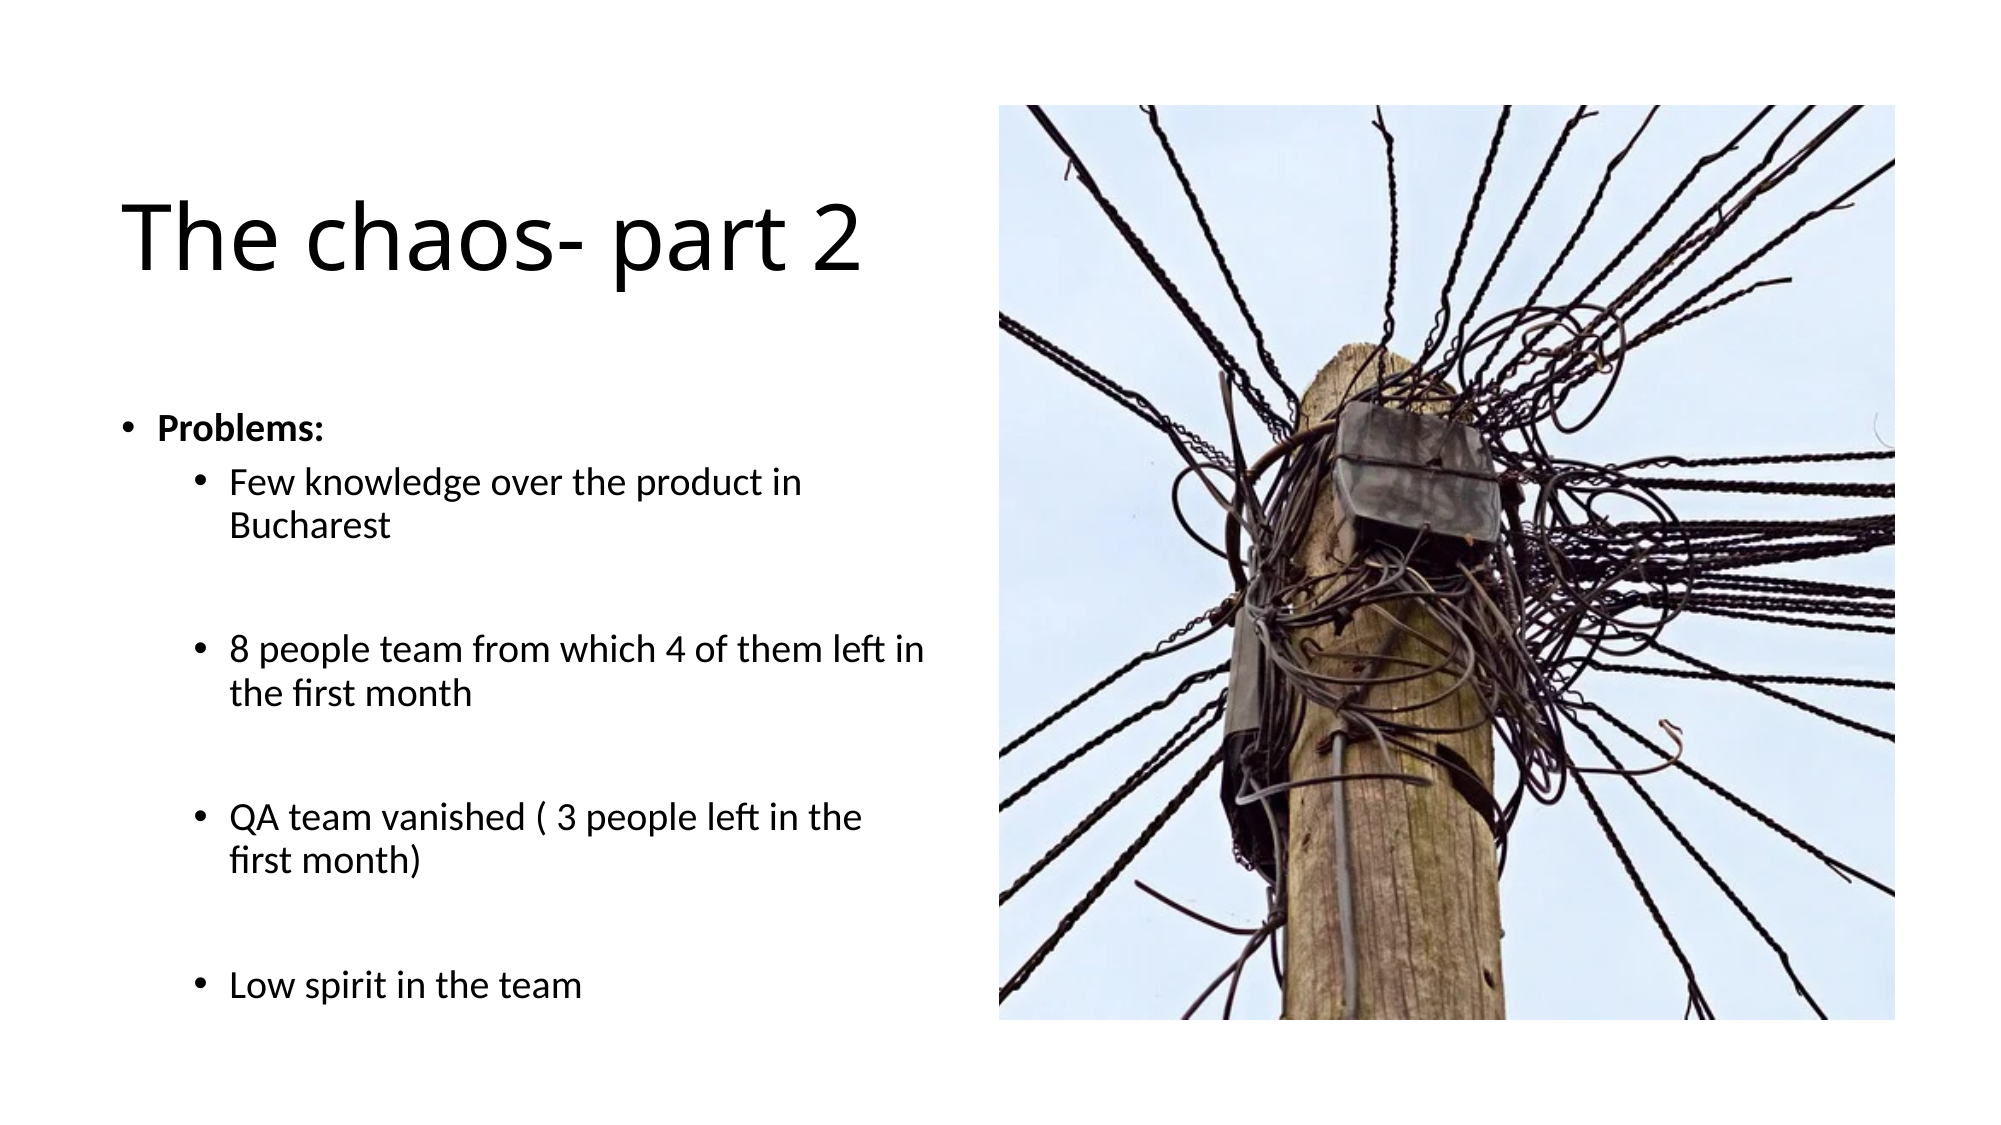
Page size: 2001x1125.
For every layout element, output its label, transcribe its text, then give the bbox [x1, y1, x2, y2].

list Problems: Few knowledge over the product in Bucharest 8 people team from which 4 of them left in the first month QA team vanished ( 3 people left in the first month) Low spirit in the team [106, 399, 948, 1021]
picture [999, 104, 1895, 1020]
title The chaos- part 2 [106, 103, 948, 379]
